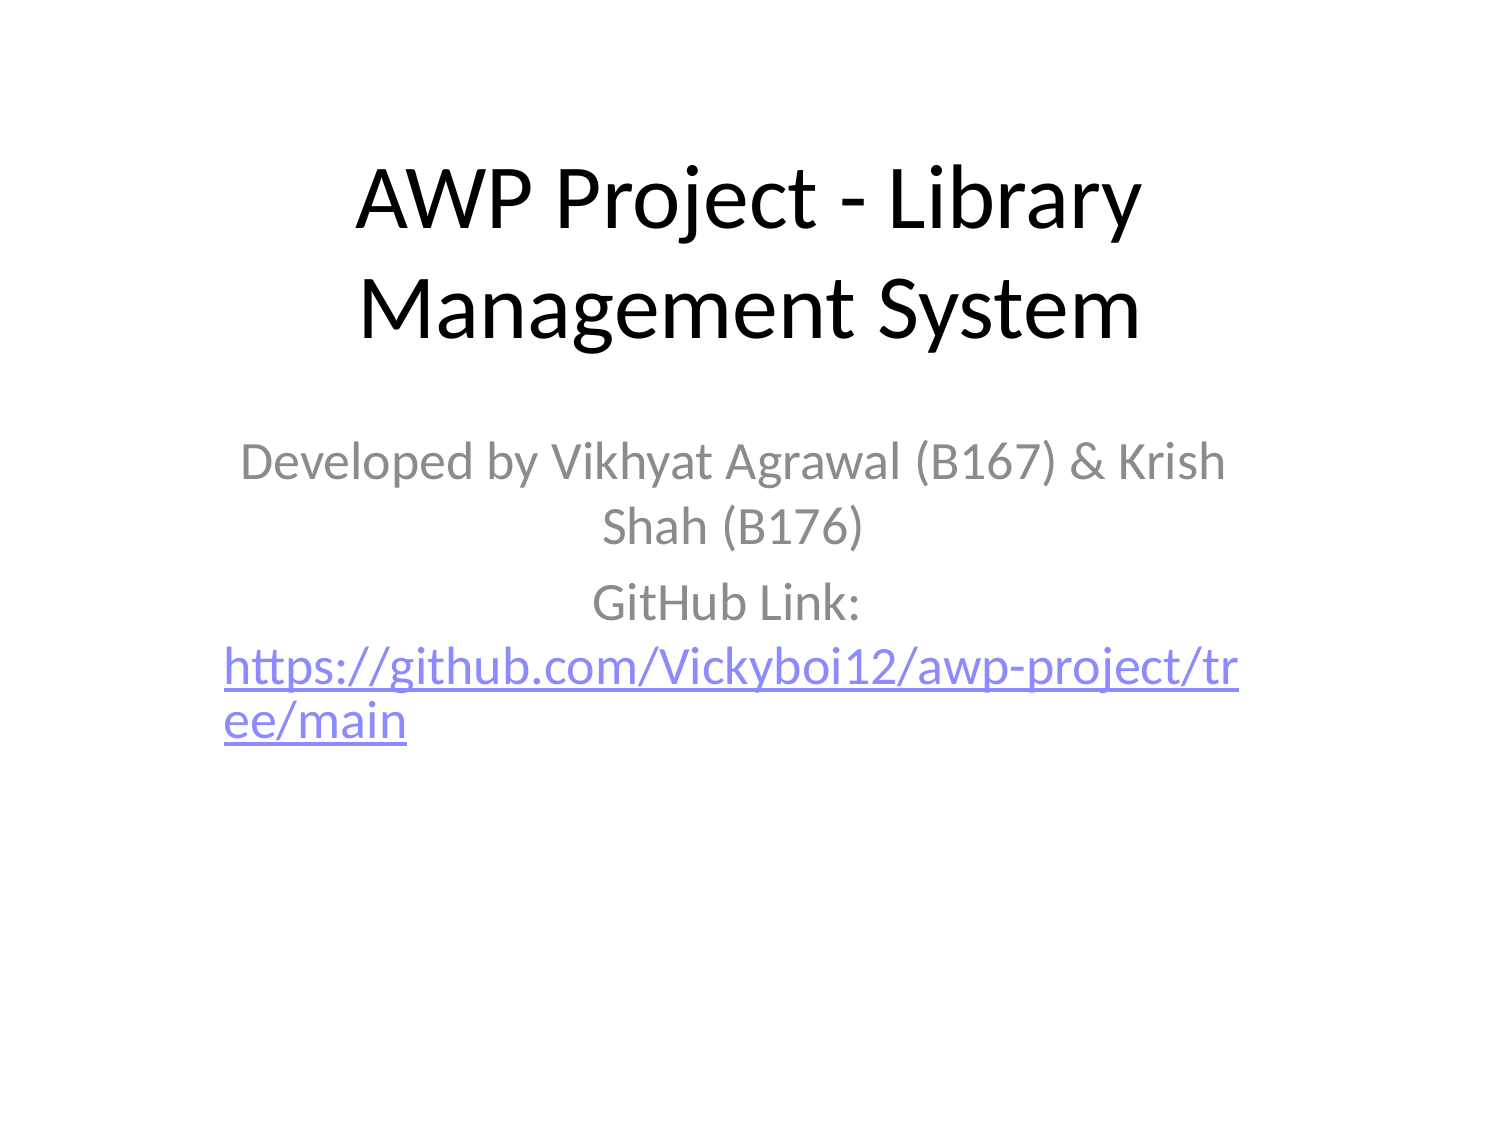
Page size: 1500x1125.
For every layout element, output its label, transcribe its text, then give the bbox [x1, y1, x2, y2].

title AWP Project - Library Management System [112, 126, 1388, 368]
subtitle Developed by Vikhyat Agrawal (B167) & Krish Shah (B176) GitHub Link: https://github.com/Vickyboi12/awp-project/tree/main [208, 417, 1259, 706]
